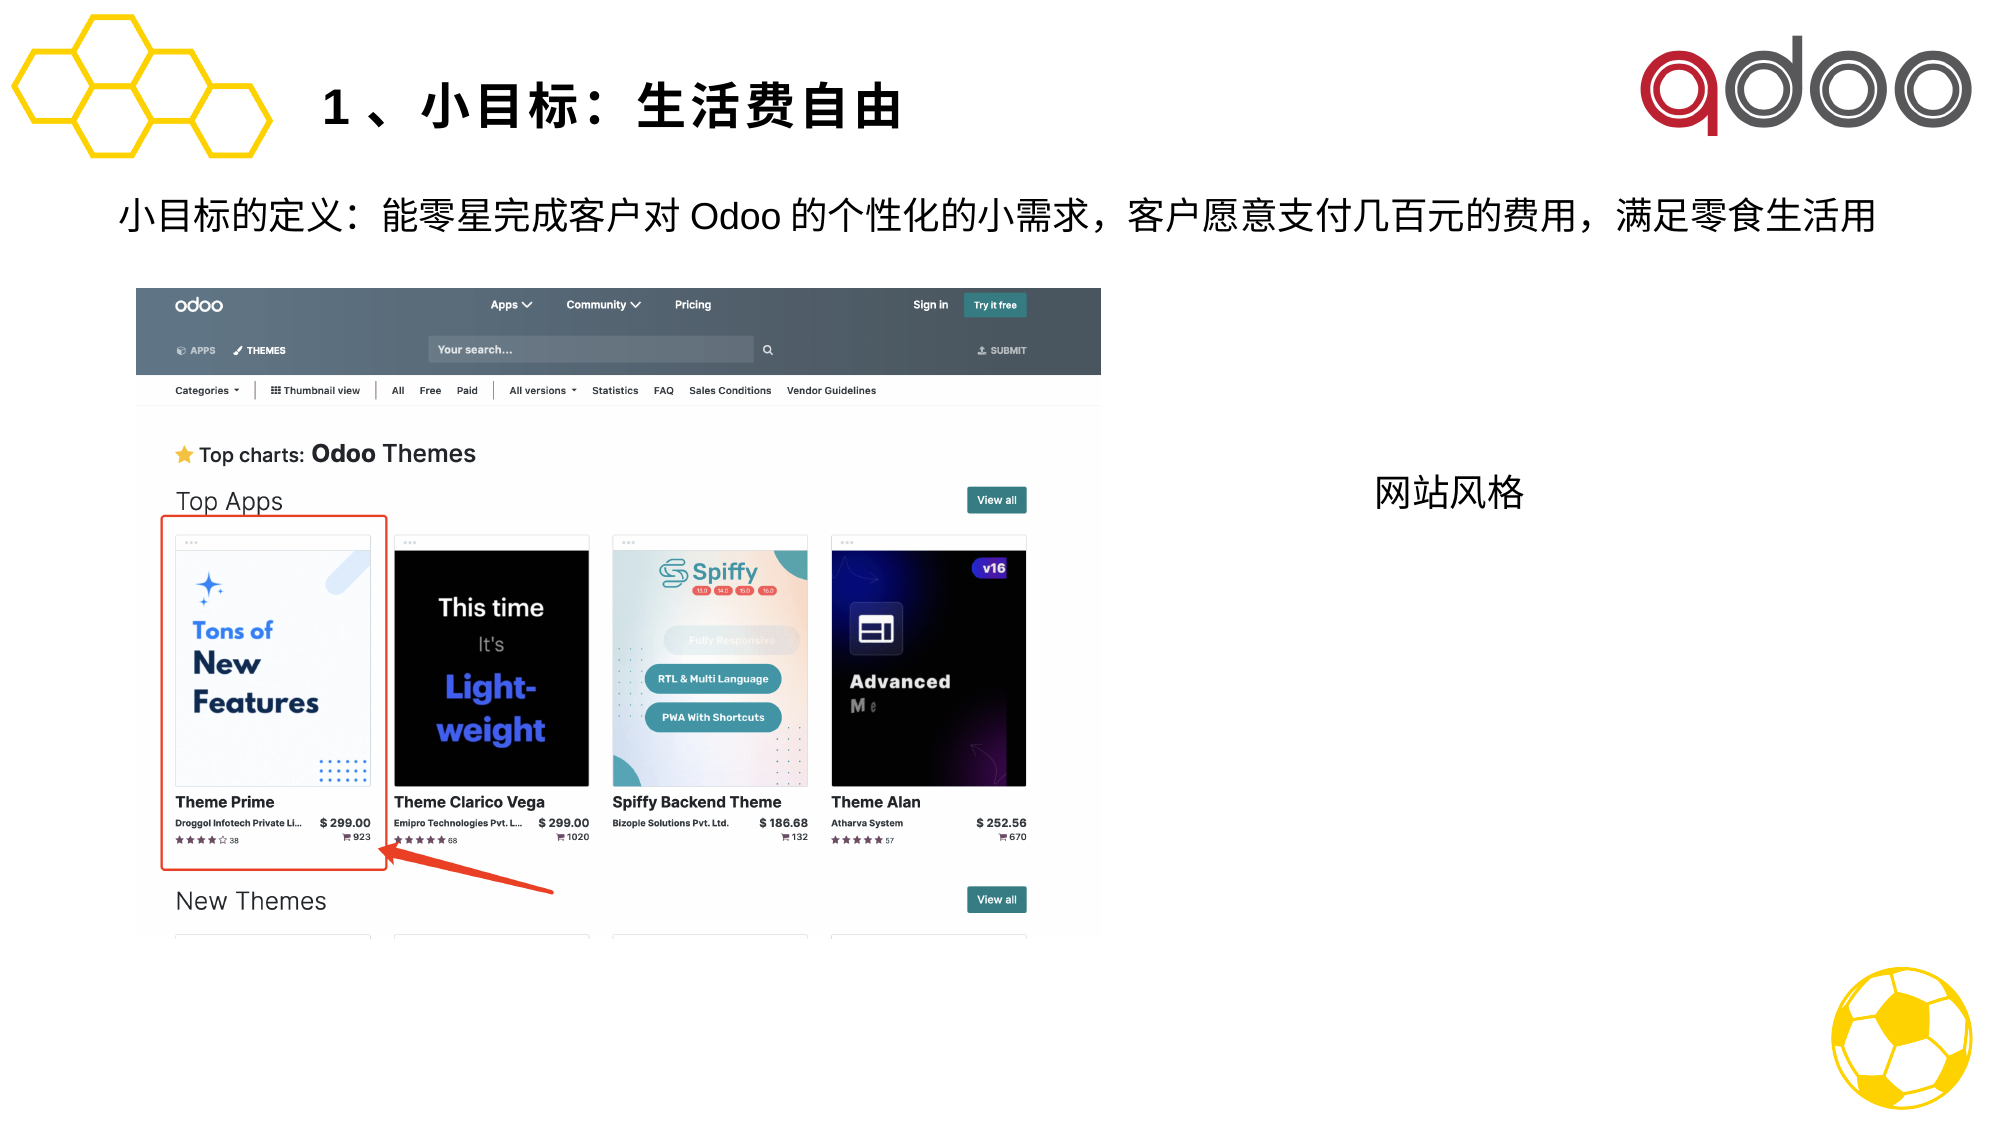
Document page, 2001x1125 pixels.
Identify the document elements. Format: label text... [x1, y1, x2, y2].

text_box 网站风格 [1359, 461, 1540, 522]
picture [0, 0, 2001, 1125]
text_box 小目标的定义：能零星完成客户对Odoo的个性化的小需求，客户愿意支付几百元的费用，满足零食生活用 [103, 184, 1897, 245]
title 1、小目标：生活费自由 [307, 68, 1576, 141]
